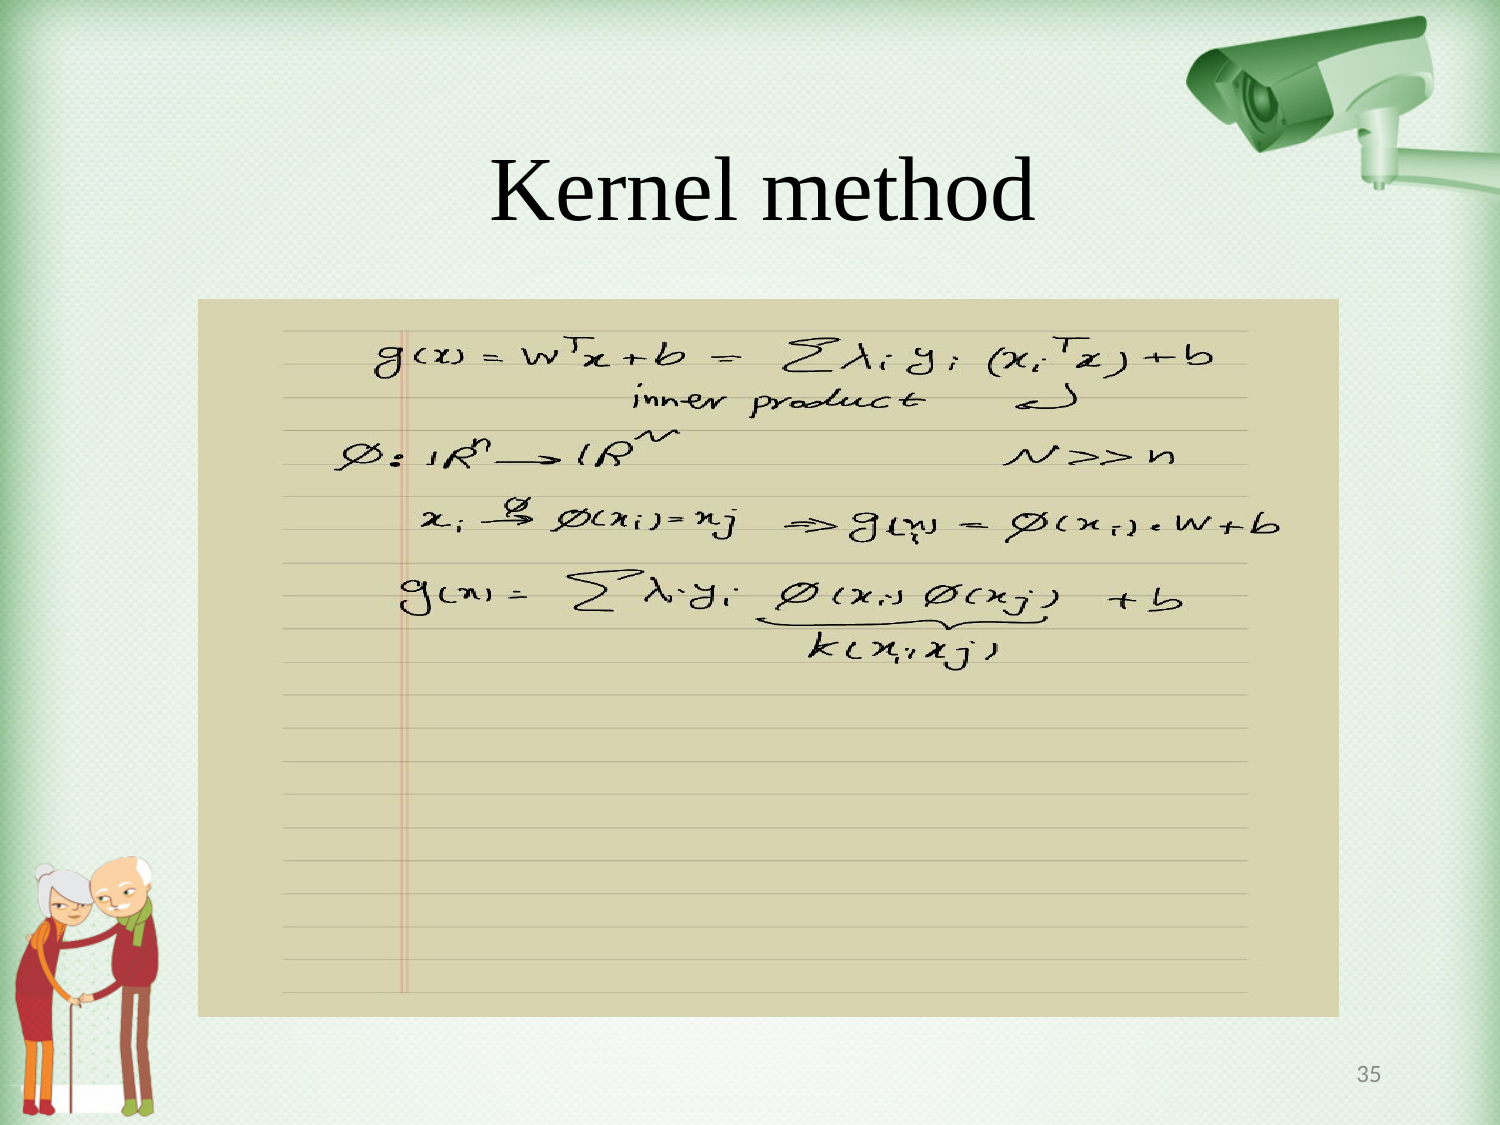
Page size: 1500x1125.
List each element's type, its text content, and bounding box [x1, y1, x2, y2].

slide_number 35 [1059, 1042, 1397, 1103]
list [198, 299, 1339, 1017]
picture [0, 0, 1500, 1125]
title Kernel method [130, 82, 1397, 300]
